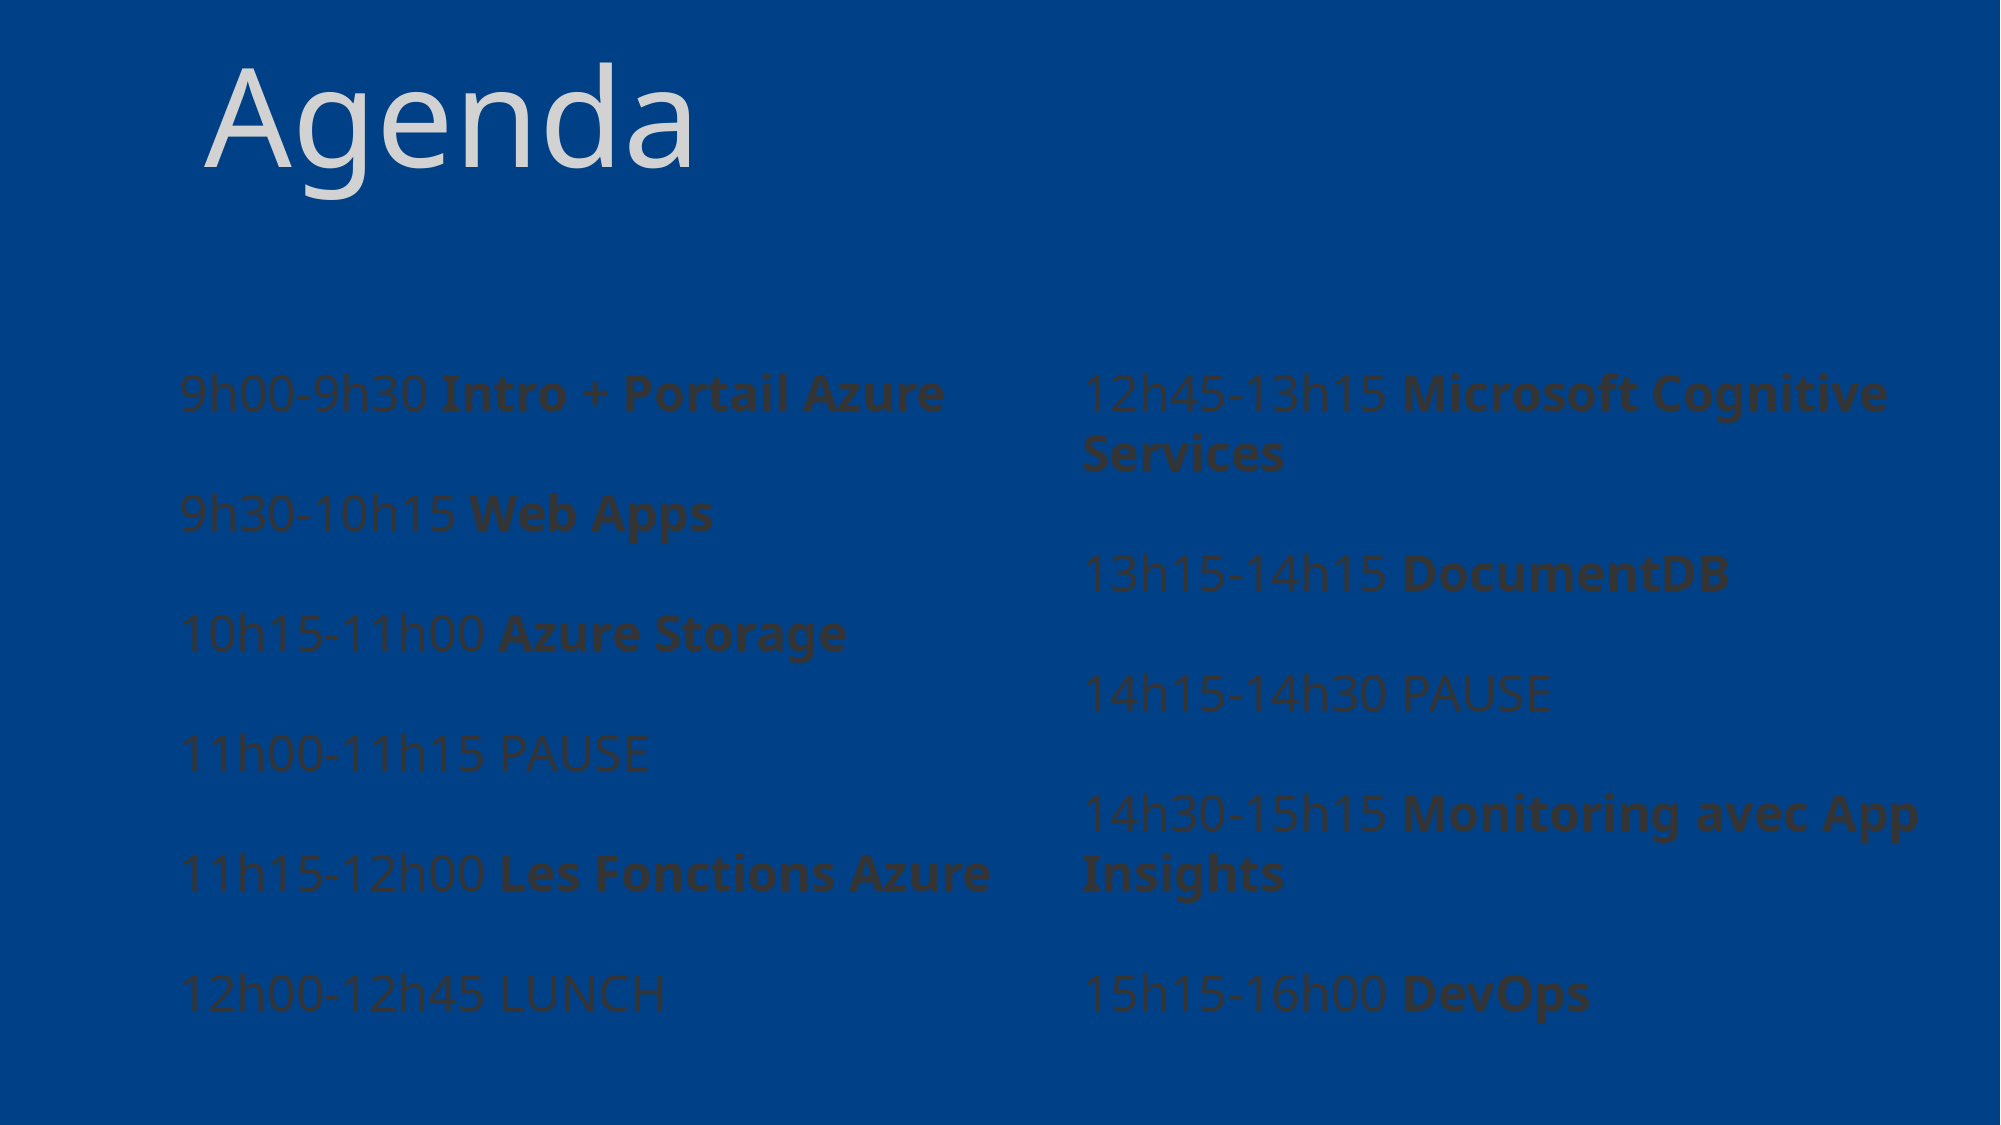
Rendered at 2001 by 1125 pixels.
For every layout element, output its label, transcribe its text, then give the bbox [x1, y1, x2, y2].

subtitle 9h00-9h30 Intro + Portail Azure 9h30-10h15 Web Apps 10h15-11h00 Azure Storage 11h00-11h15 PAUSE 11h15-12h00 Les Fonctions Azure 12h00-12h45 LUNCH 12h45-13h15 Microsoft Cognitive Services 13h15-14h15 DocumentDB 14h15-14h30 PAUSE 14h30-15h15 Monitoring avec App Insights 15h15-16h00 DevOps [164, 353, 2000, 1079]
title Agenda [189, 22, 2000, 330]
